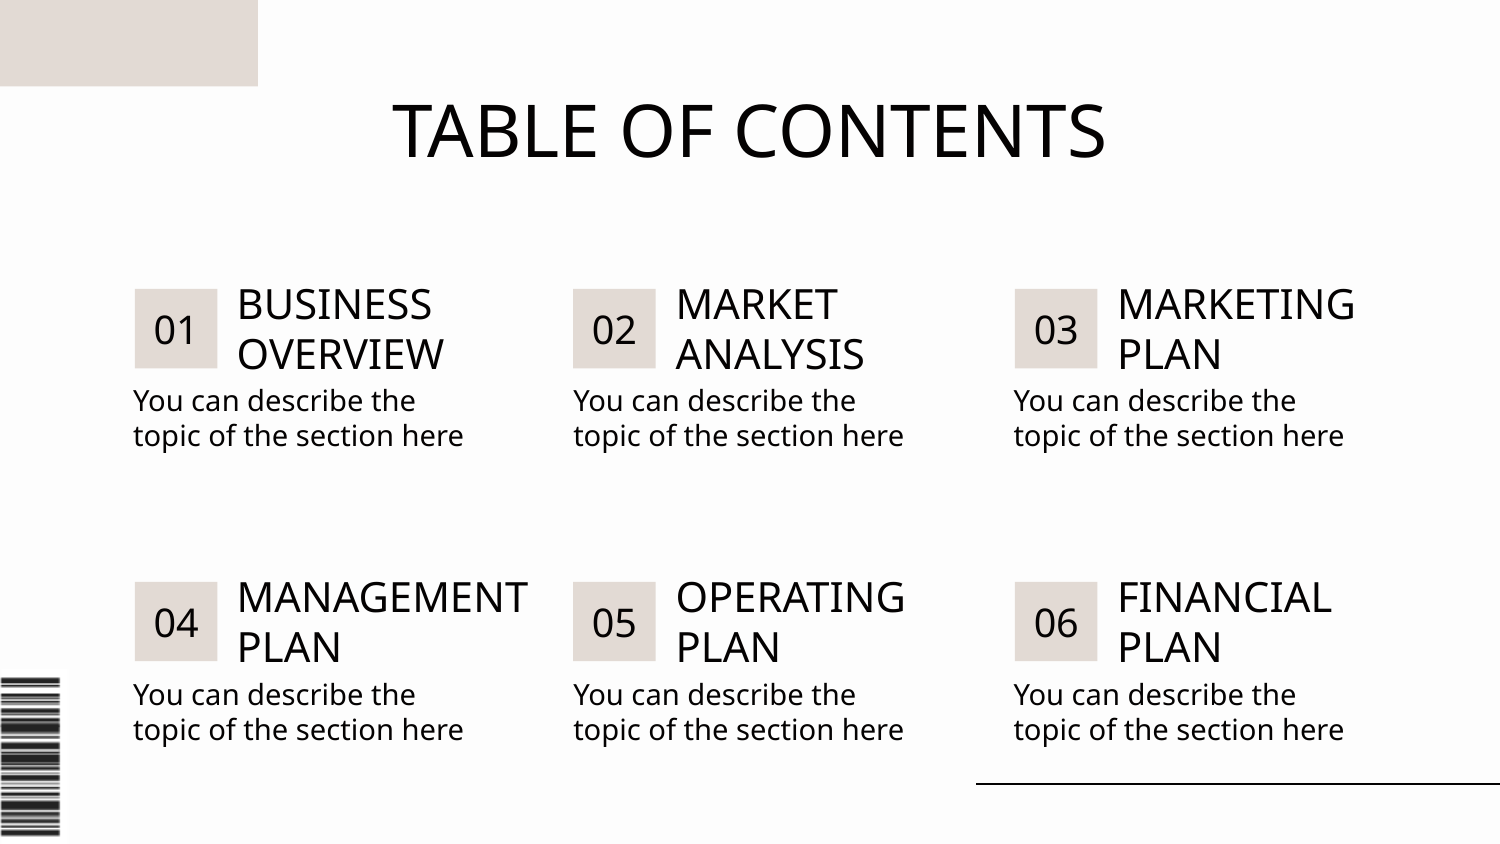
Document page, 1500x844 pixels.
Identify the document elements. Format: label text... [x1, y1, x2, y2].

title 04 [134, 581, 218, 662]
subtitle You can describe the topic of the section here [558, 367, 947, 447]
title 06 [1014, 581, 1098, 662]
title OPERATING PLAN [660, 577, 993, 665]
subtitle You can describe the topic of the section here [998, 367, 1387, 447]
title 02 [573, 288, 656, 369]
title MARKETING PLAN [1102, 284, 1434, 371]
picture [0, 669, 69, 844]
subtitle You can describe the topic of the section here [998, 660, 1387, 741]
title MARKET ANALYSIS [660, 284, 993, 371]
title MANAGEMENT PLAN [221, 577, 554, 665]
title 03 [1014, 288, 1098, 369]
title FINANCIAL PLAN [1102, 577, 1434, 665]
title 05 [573, 581, 656, 662]
subtitle You can describe the topic of the section here [558, 660, 947, 741]
subtitle You can describe the topic of the section here [118, 660, 507, 741]
title TABLE OF CONTENTS [118, 89, 1382, 167]
subtitle You can describe the topic of the section here [118, 367, 507, 447]
title BUSINESS OVERVIEW [221, 284, 554, 371]
title 01 [134, 288, 218, 369]
